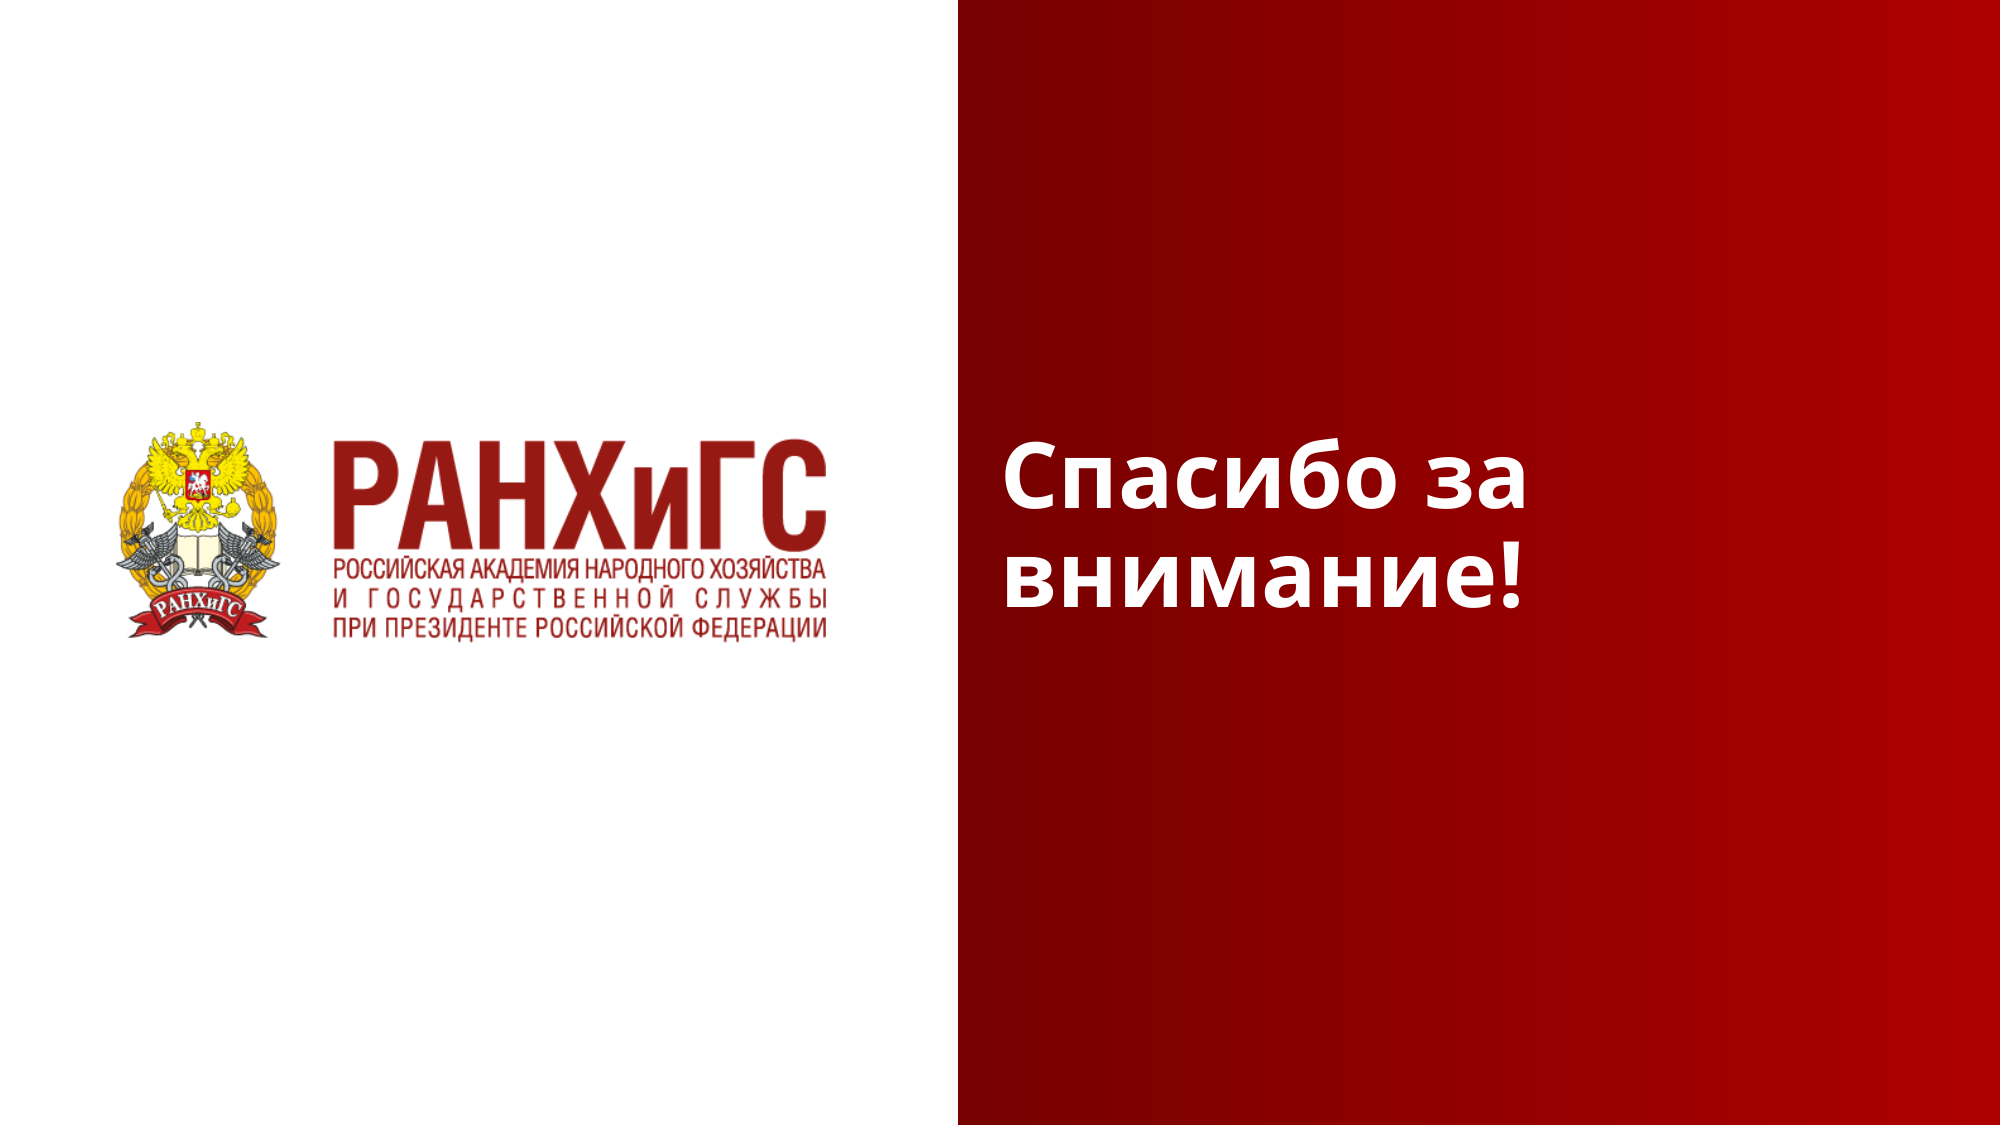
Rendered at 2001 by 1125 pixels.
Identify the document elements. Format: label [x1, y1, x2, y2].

picture [116, 422, 826, 644]
picture [958, 0, 2000, 1125]
